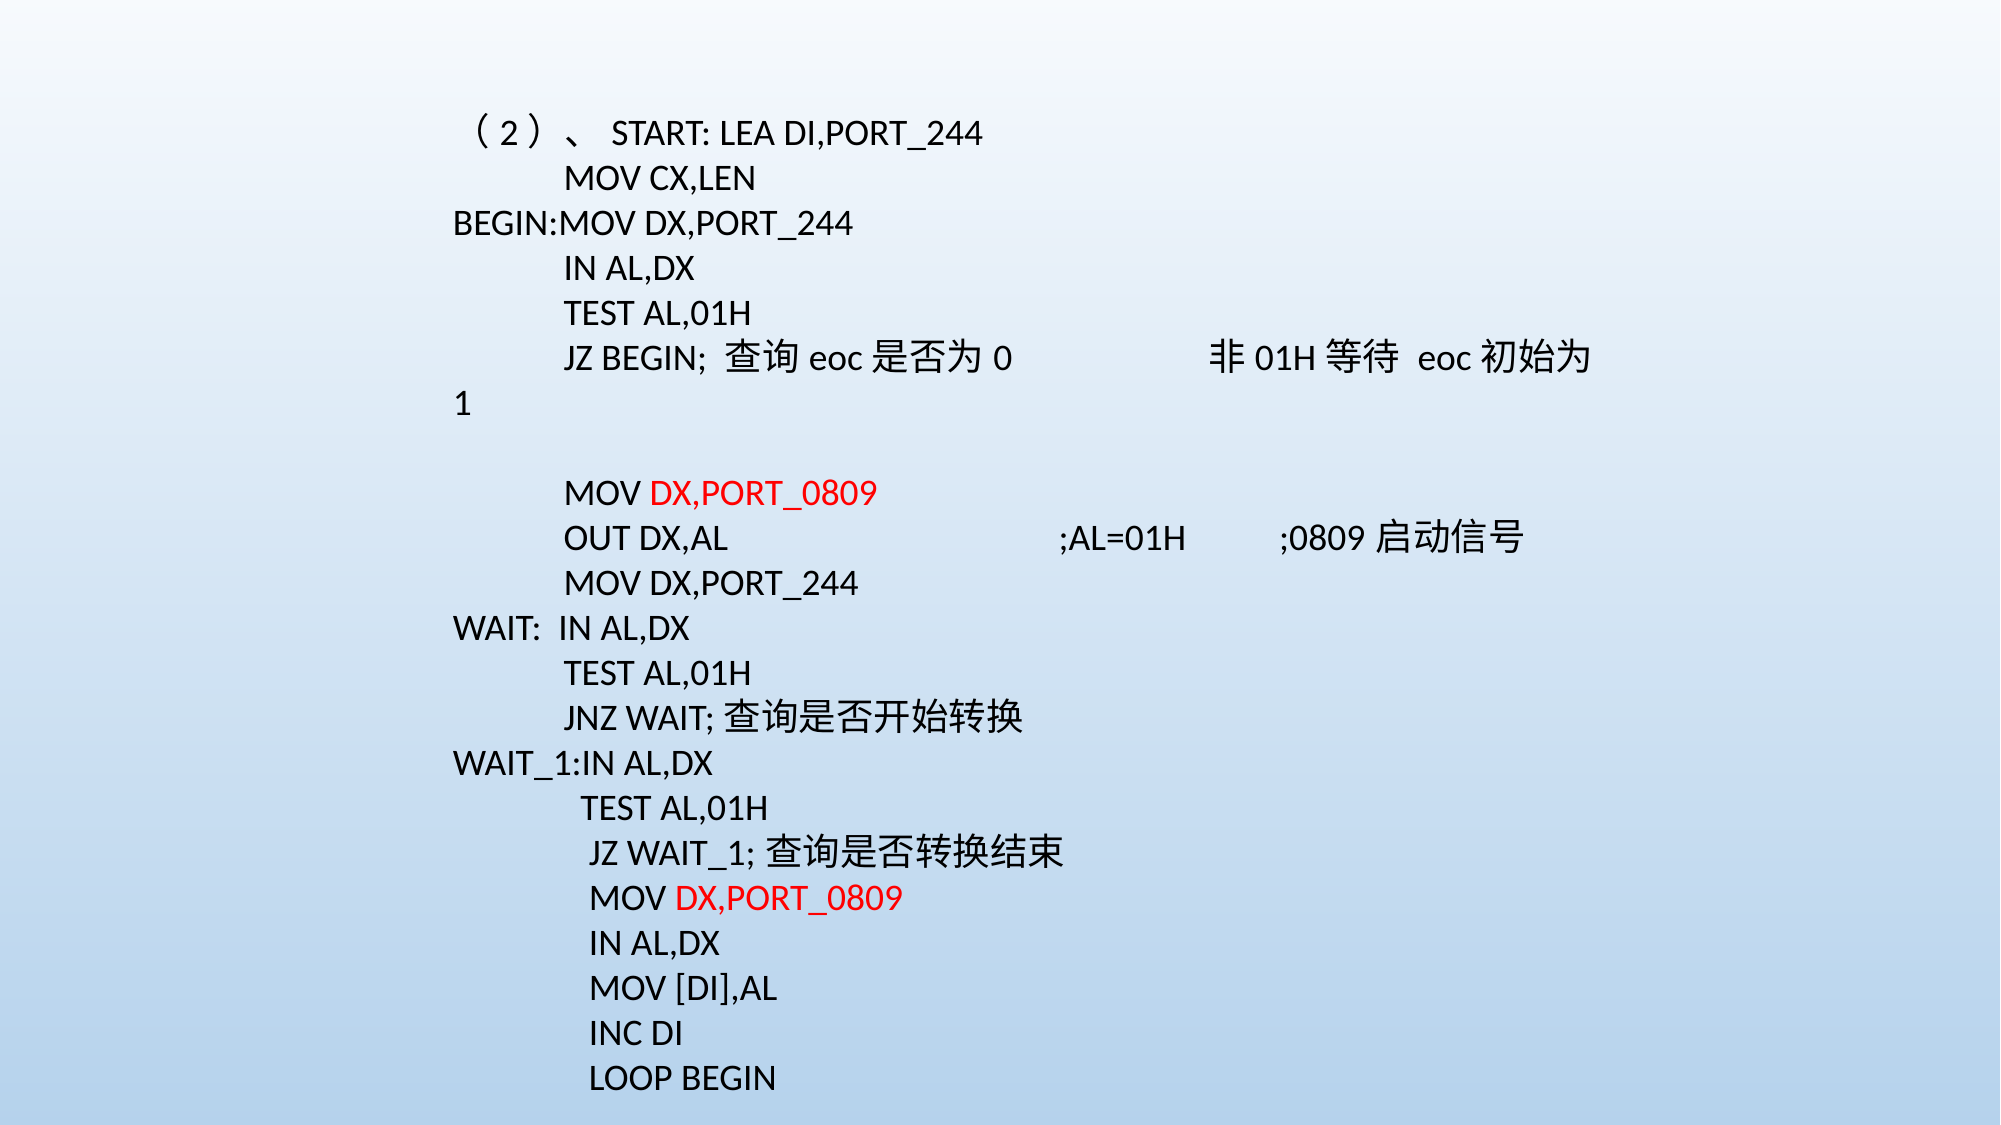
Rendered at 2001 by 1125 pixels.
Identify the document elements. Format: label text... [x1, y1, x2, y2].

text_box （2）、START: LEA DI,PORT_244 MOV CX,LEN BEGIN:MOV DX,PORT_244 IN AL,DX TEST AL,01H JZ BEGIN; 查询eoc是否为0 非01H等待 eoc初始为1 MOV DX,PORT_0809 OUT DX,AL ;AL=01H ;0809启动信号 MOV DX,PORT_244 WAIT: IN AL,DX TEST AL,01H JNZ WAIT;查询是否开始转换 WAIT_1:IN AL,DX TEST AL,01H JZ WAIT_1;查询是否转换结束 MOV DX,PORT_0809 IN AL,DX MOV [DI],AL INC DI LOOP BEGIN [438, 100, 1624, 1106]
